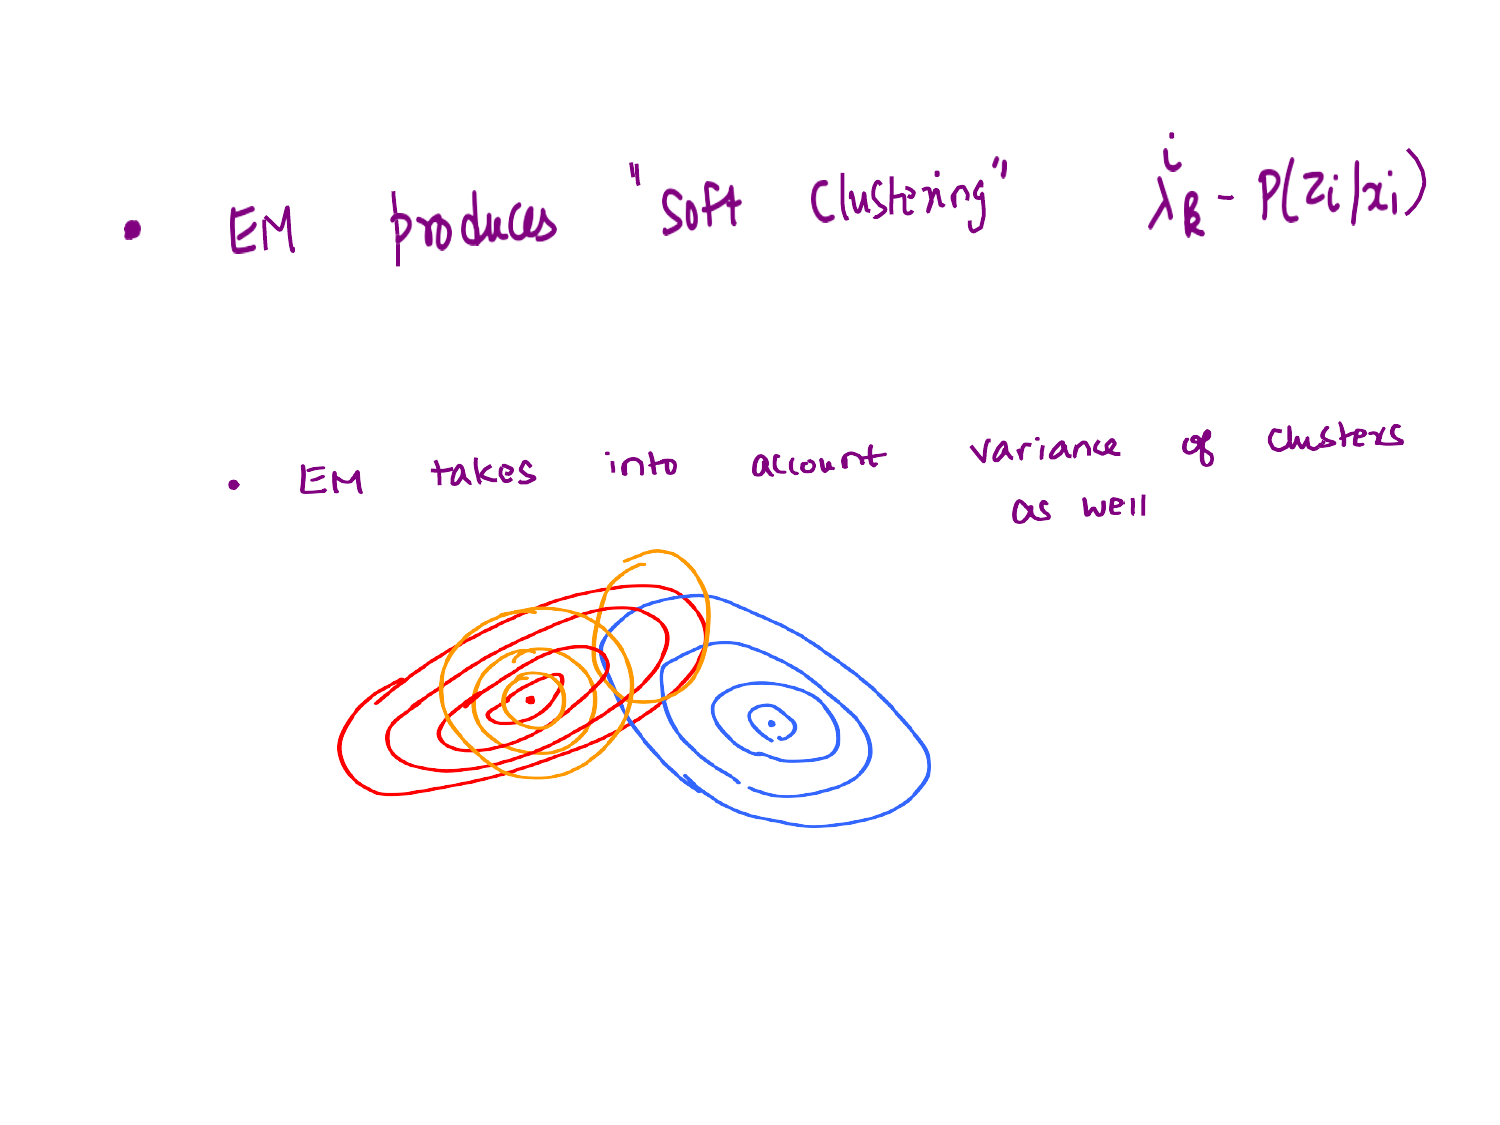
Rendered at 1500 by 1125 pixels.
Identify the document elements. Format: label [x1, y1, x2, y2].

text_box [230, 421, 1404, 828]
text_box [124, 132, 1425, 267]
